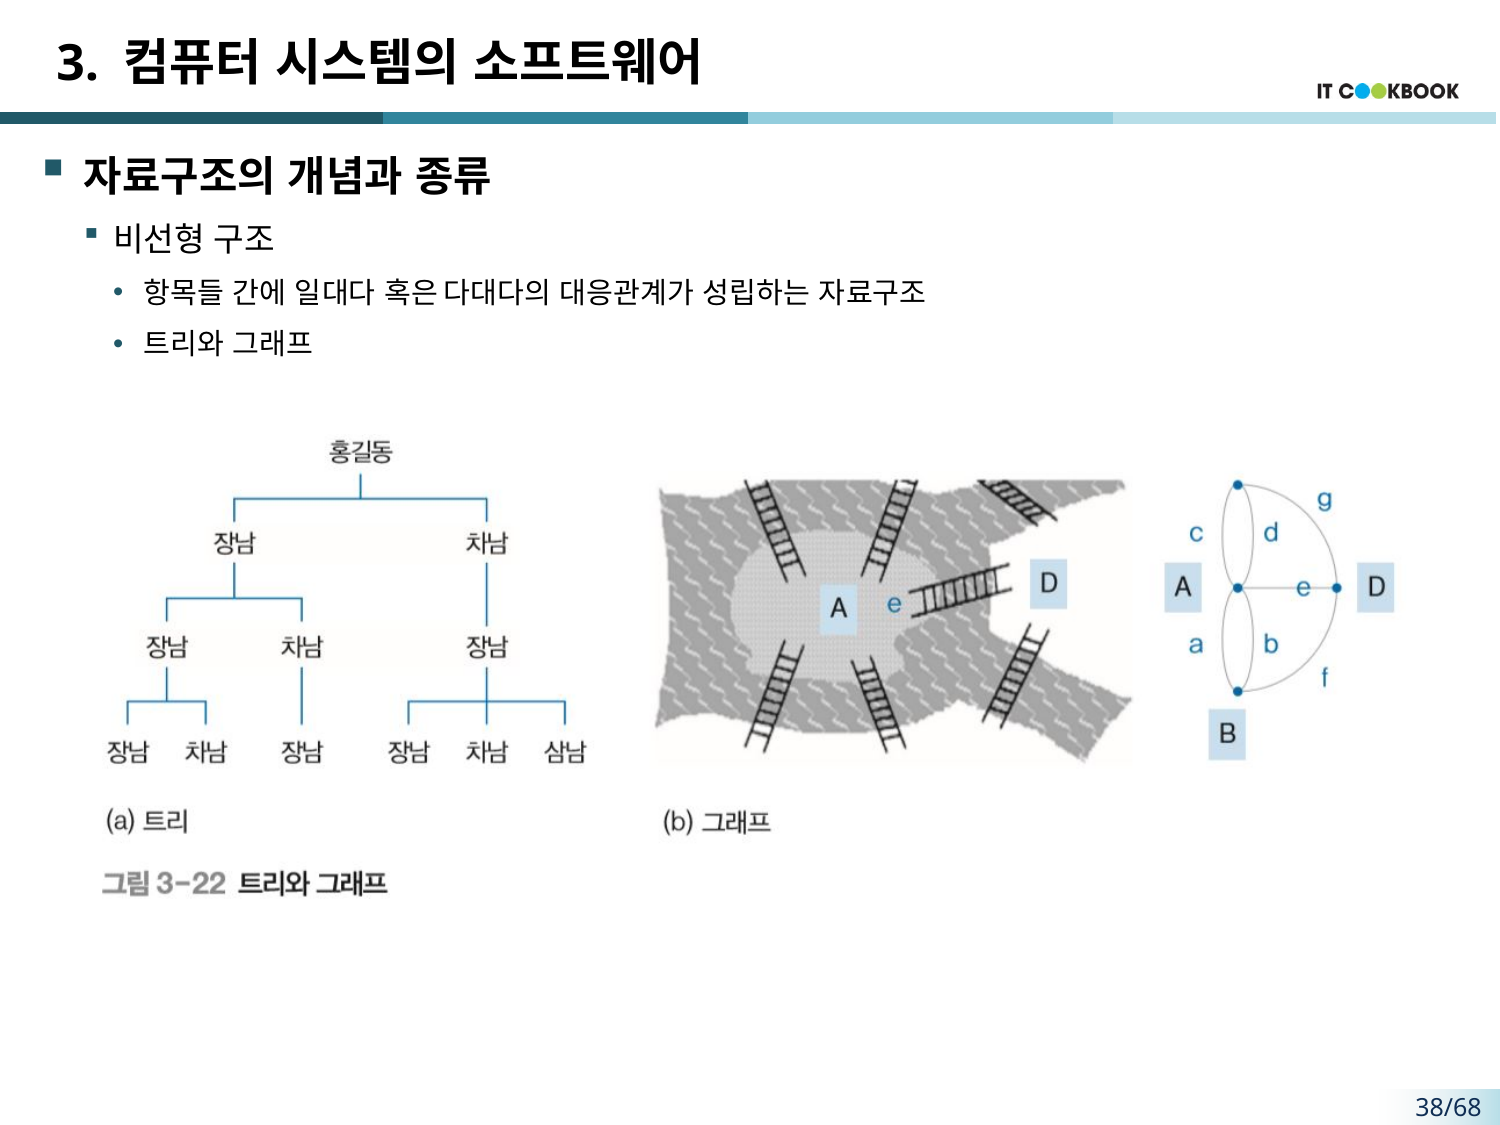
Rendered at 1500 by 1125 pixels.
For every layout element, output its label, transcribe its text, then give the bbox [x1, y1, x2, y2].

picture [1317, 83, 1360, 99]
title 3. 컴퓨터 시스템의 소프트웨어 [41, 15, 1282, 106]
picture [92, 434, 1407, 914]
list 자료구조의 개념과 종류 비선형 구조 항목들 간에 일대다 혹은 다대다의 대응관계가 성립하는 자료구조 트리와 그래프 [10, 131, 1481, 1096]
picture [1365, 83, 1459, 99]
